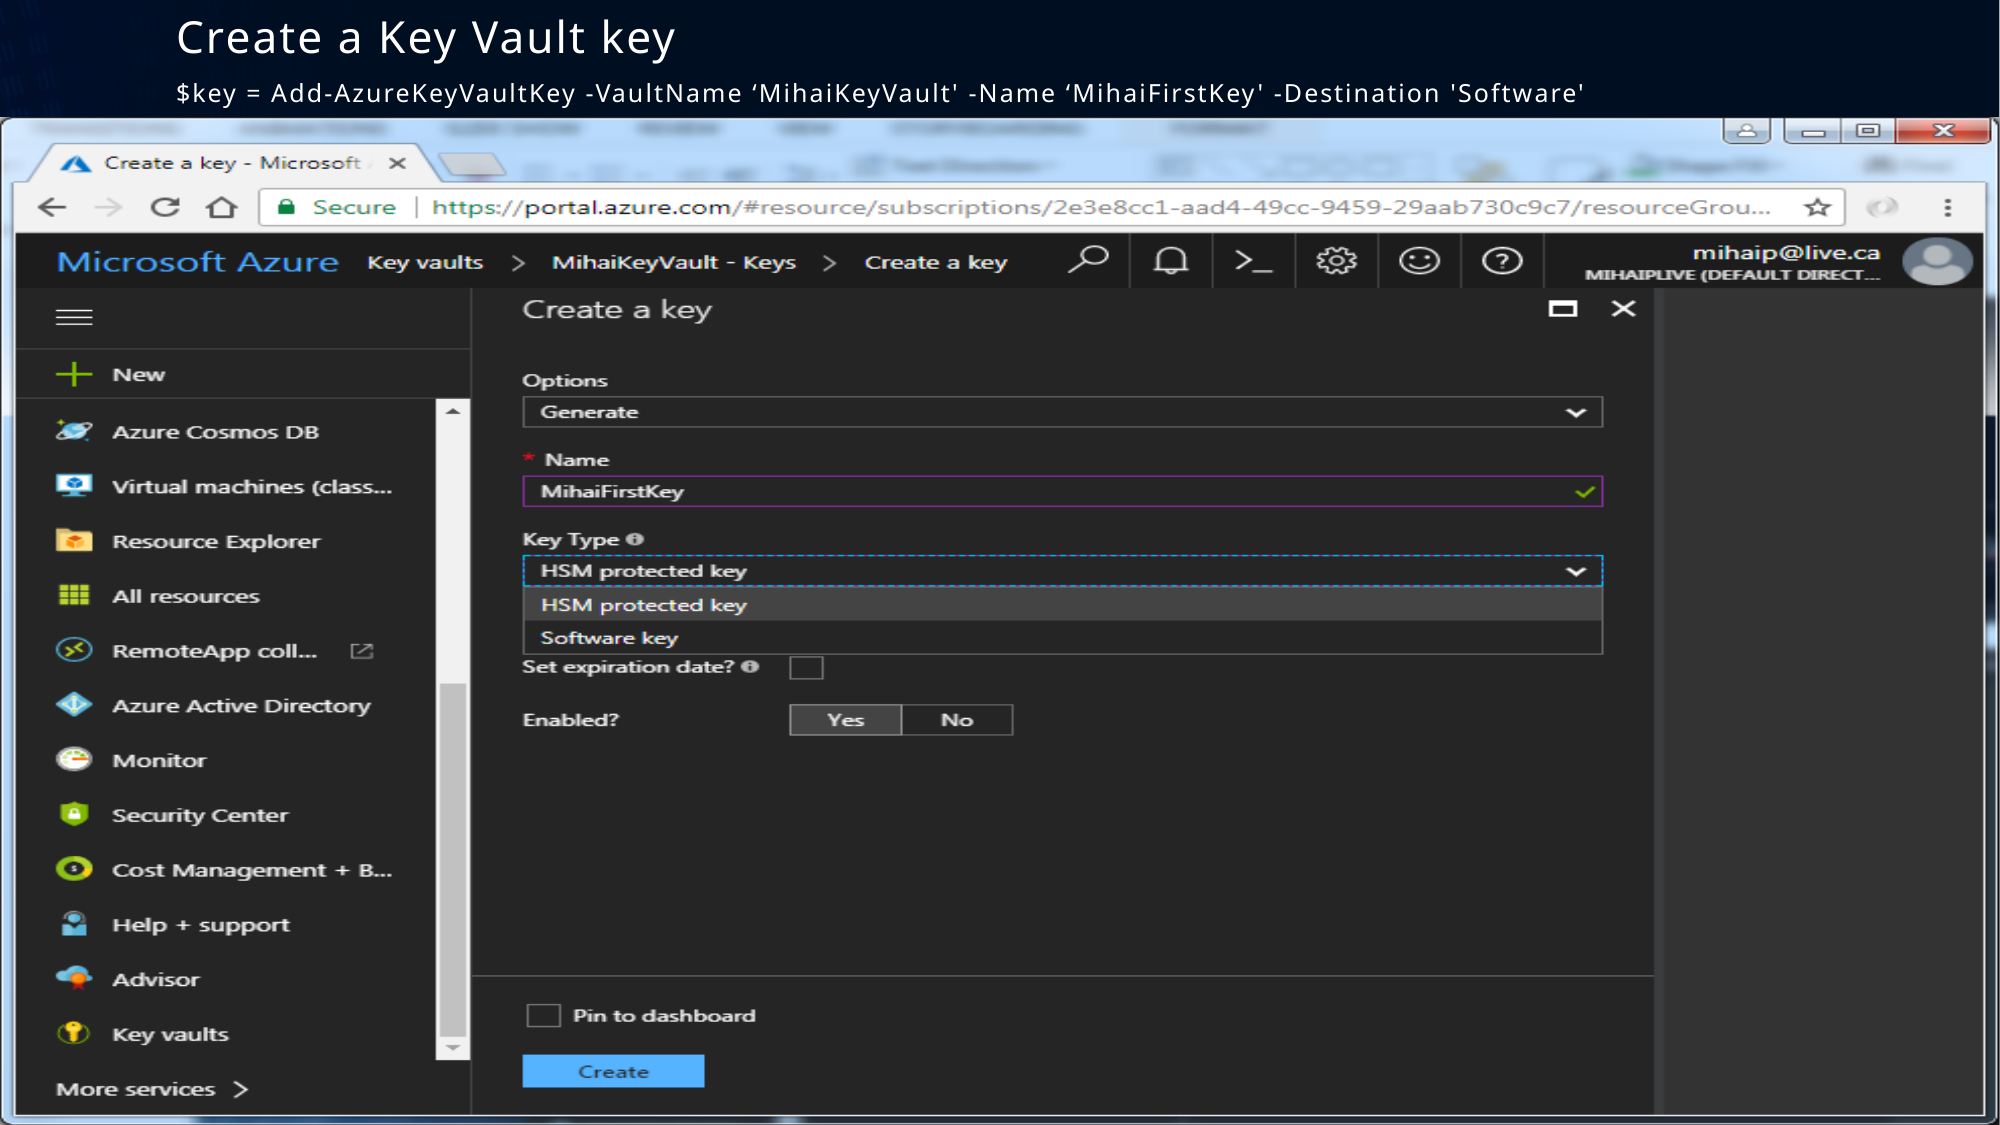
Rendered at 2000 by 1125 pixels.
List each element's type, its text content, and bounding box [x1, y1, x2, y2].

picture [0, 0, 2000, 117]
text_box $key = Add-AzureKeyVaultKey -VaultName ‘MihaiKeyVault' -Name ‘MihaiFirstKey' -Destination 'Software' [161, 54, 1768, 116]
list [0, 117, 2000, 1125]
title Create a Key Vault key [161, 7, 1661, 54]
